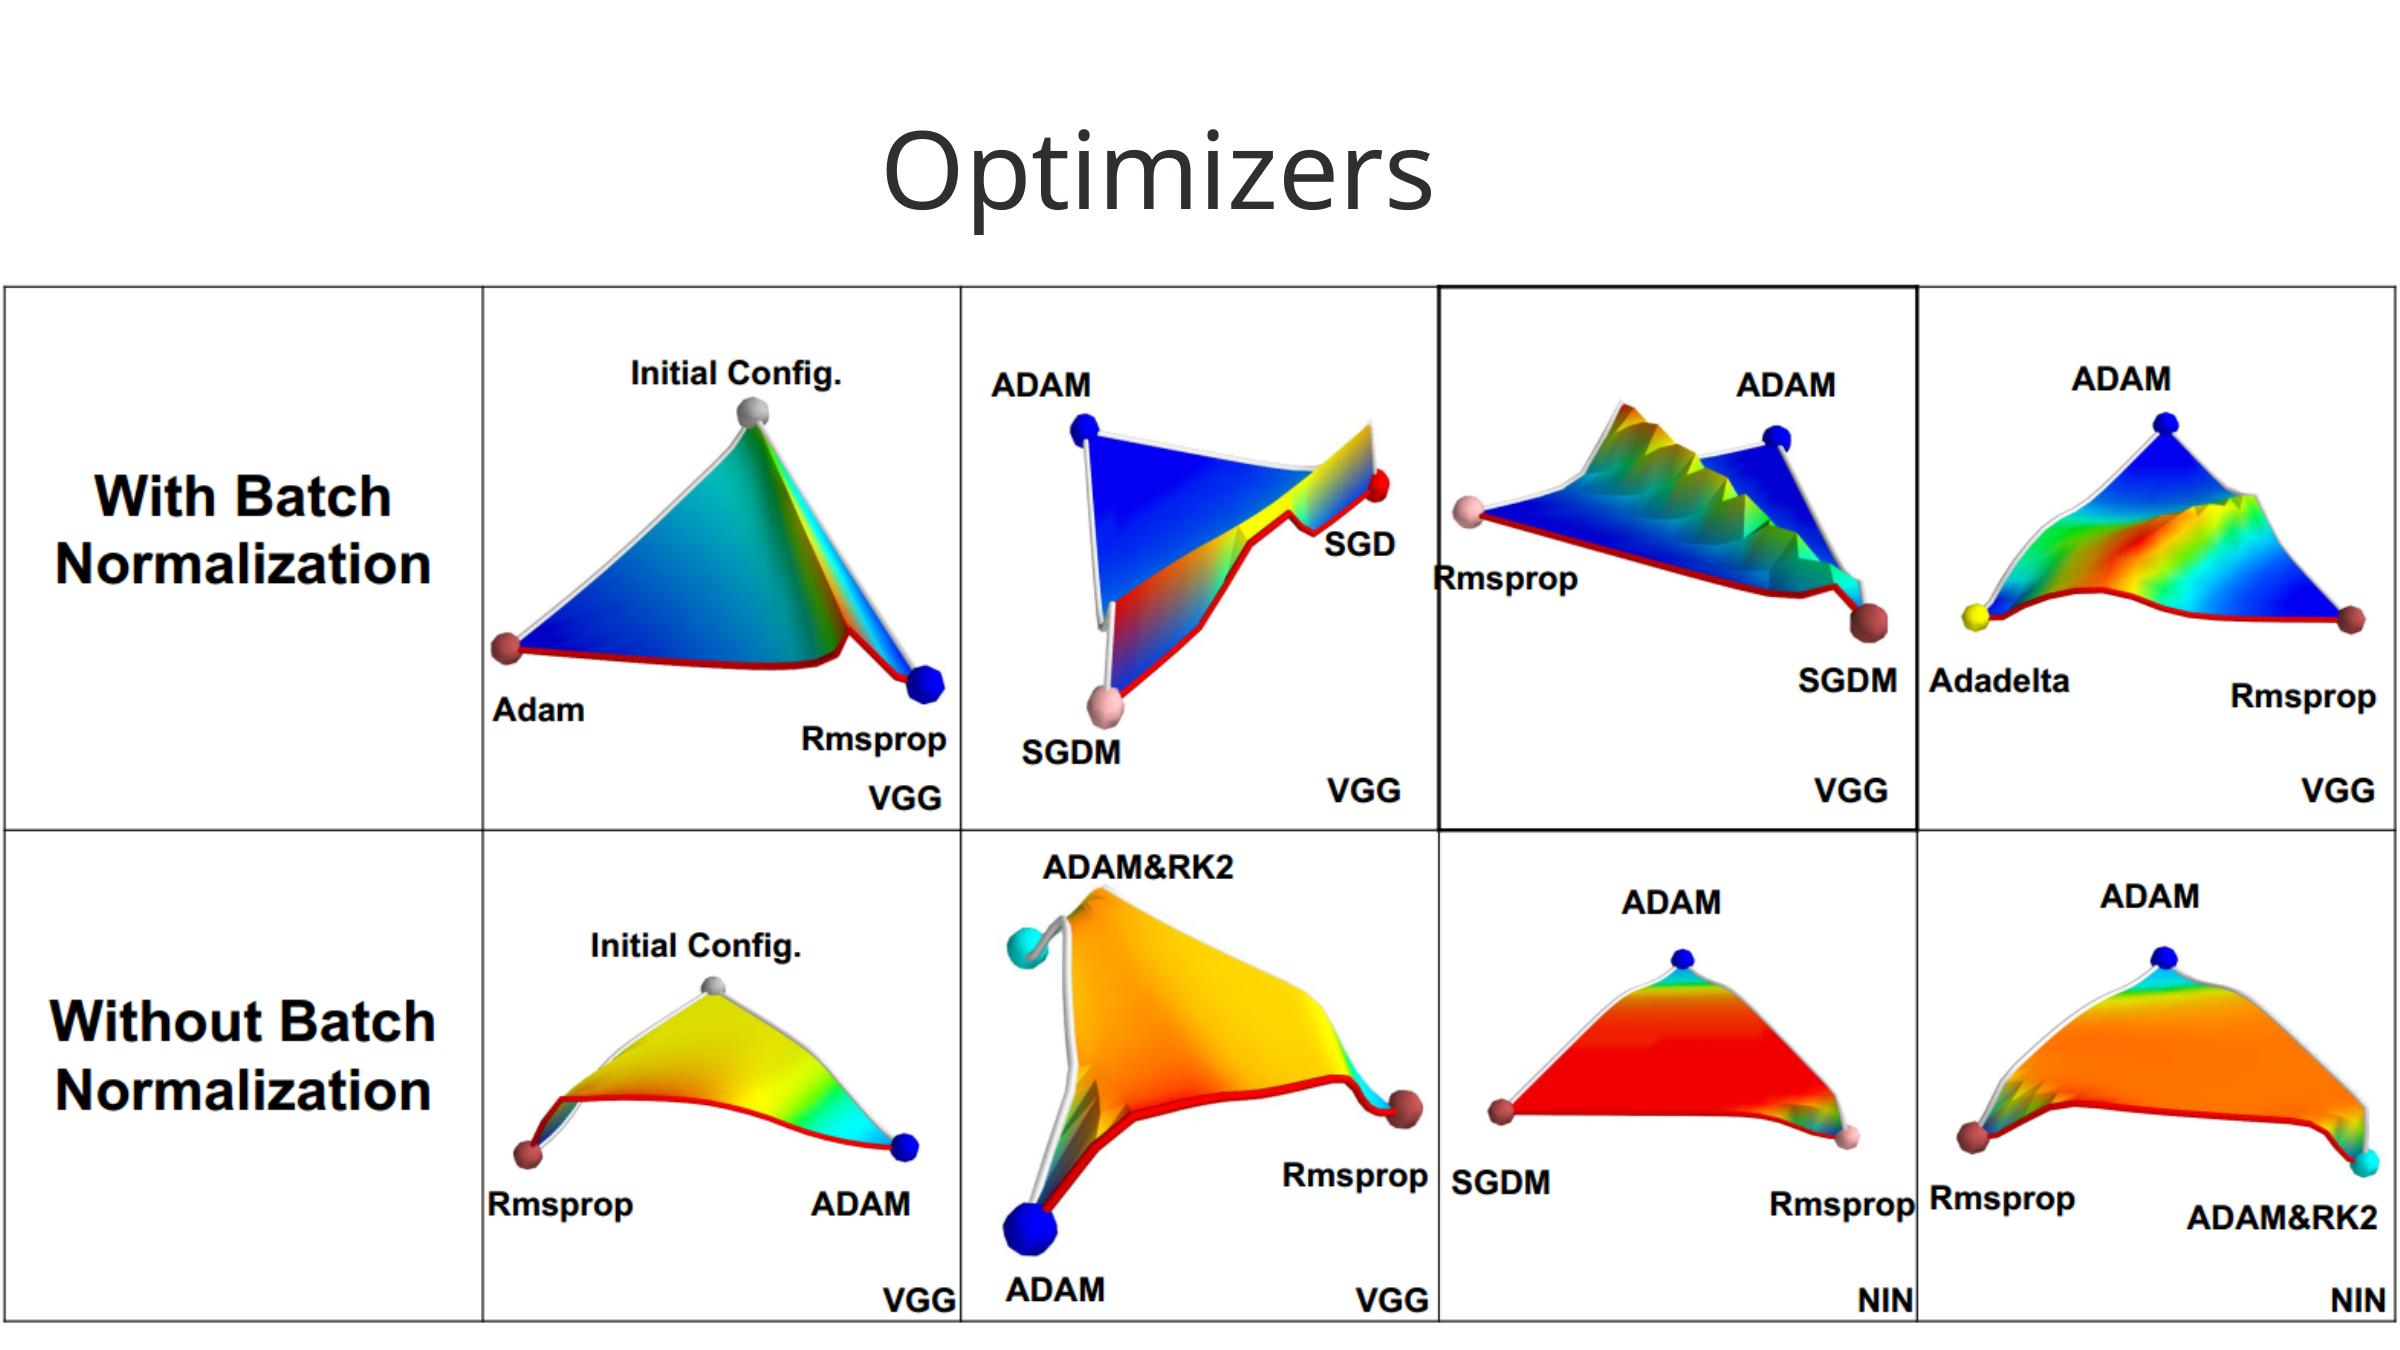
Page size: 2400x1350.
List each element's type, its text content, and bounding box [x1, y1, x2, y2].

picture [0, 282, 2400, 1326]
text_box Optimizers [0, 88, 2346, 224]
